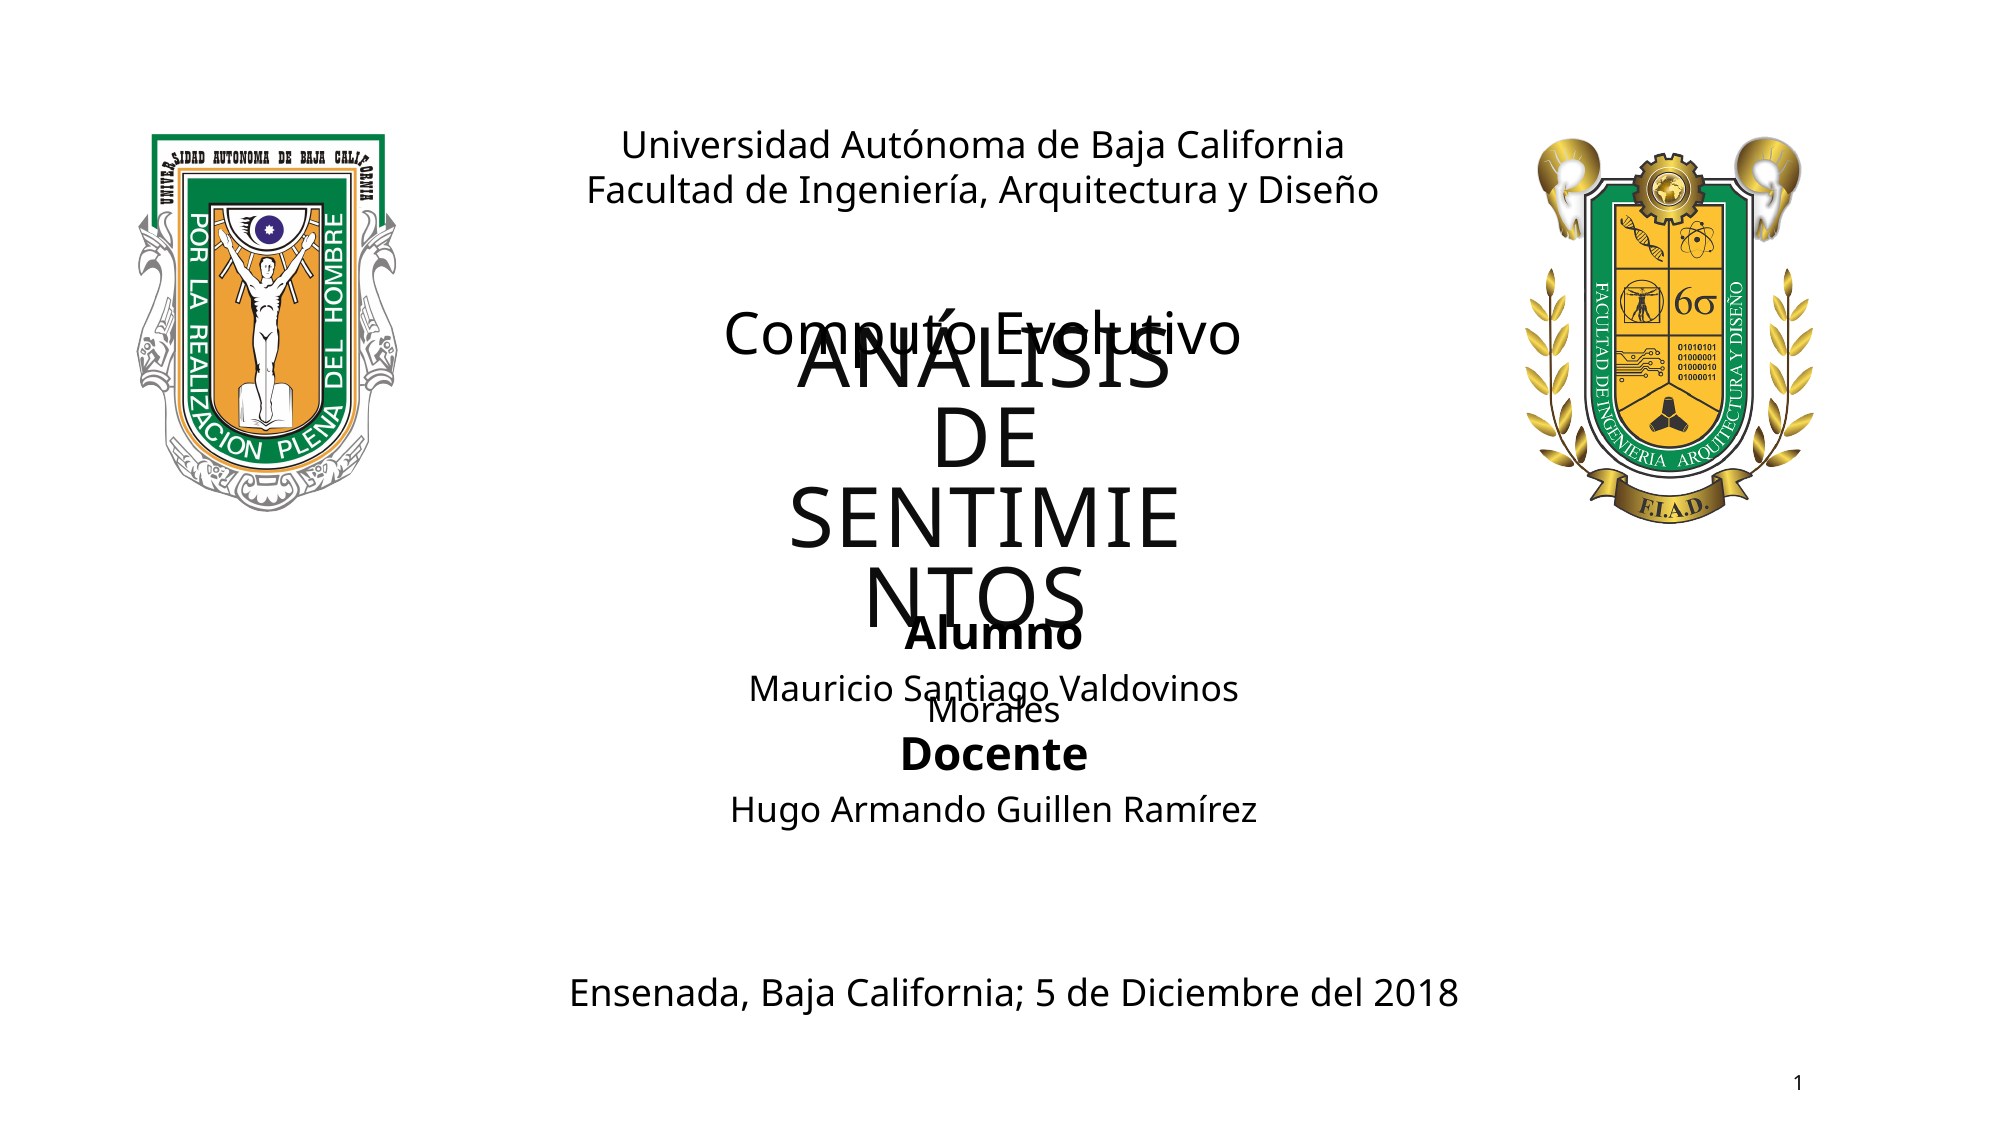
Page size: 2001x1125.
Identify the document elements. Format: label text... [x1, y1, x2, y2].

text_box Universidad Autónoma de Baja California Facultad de Ingeniería, Arquitectura y Diseño [571, 113, 1396, 218]
picture [1524, 134, 1814, 525]
subtitle Alumno Mauricio Santiago Valdovinos Morales Docente Hugo Armando Guillen Ramírez [681, 630, 1292, 924]
text_box Ensenada, Baja California; 5 de Diciembre del 2018 [554, 961, 1476, 1021]
title Análisis de sentimientos [771, 374, 1202, 593]
slide_number 1 [1777, 1061, 1938, 1107]
picture [135, 134, 398, 512]
text_box Computo Evolutivo [709, 288, 1258, 374]
